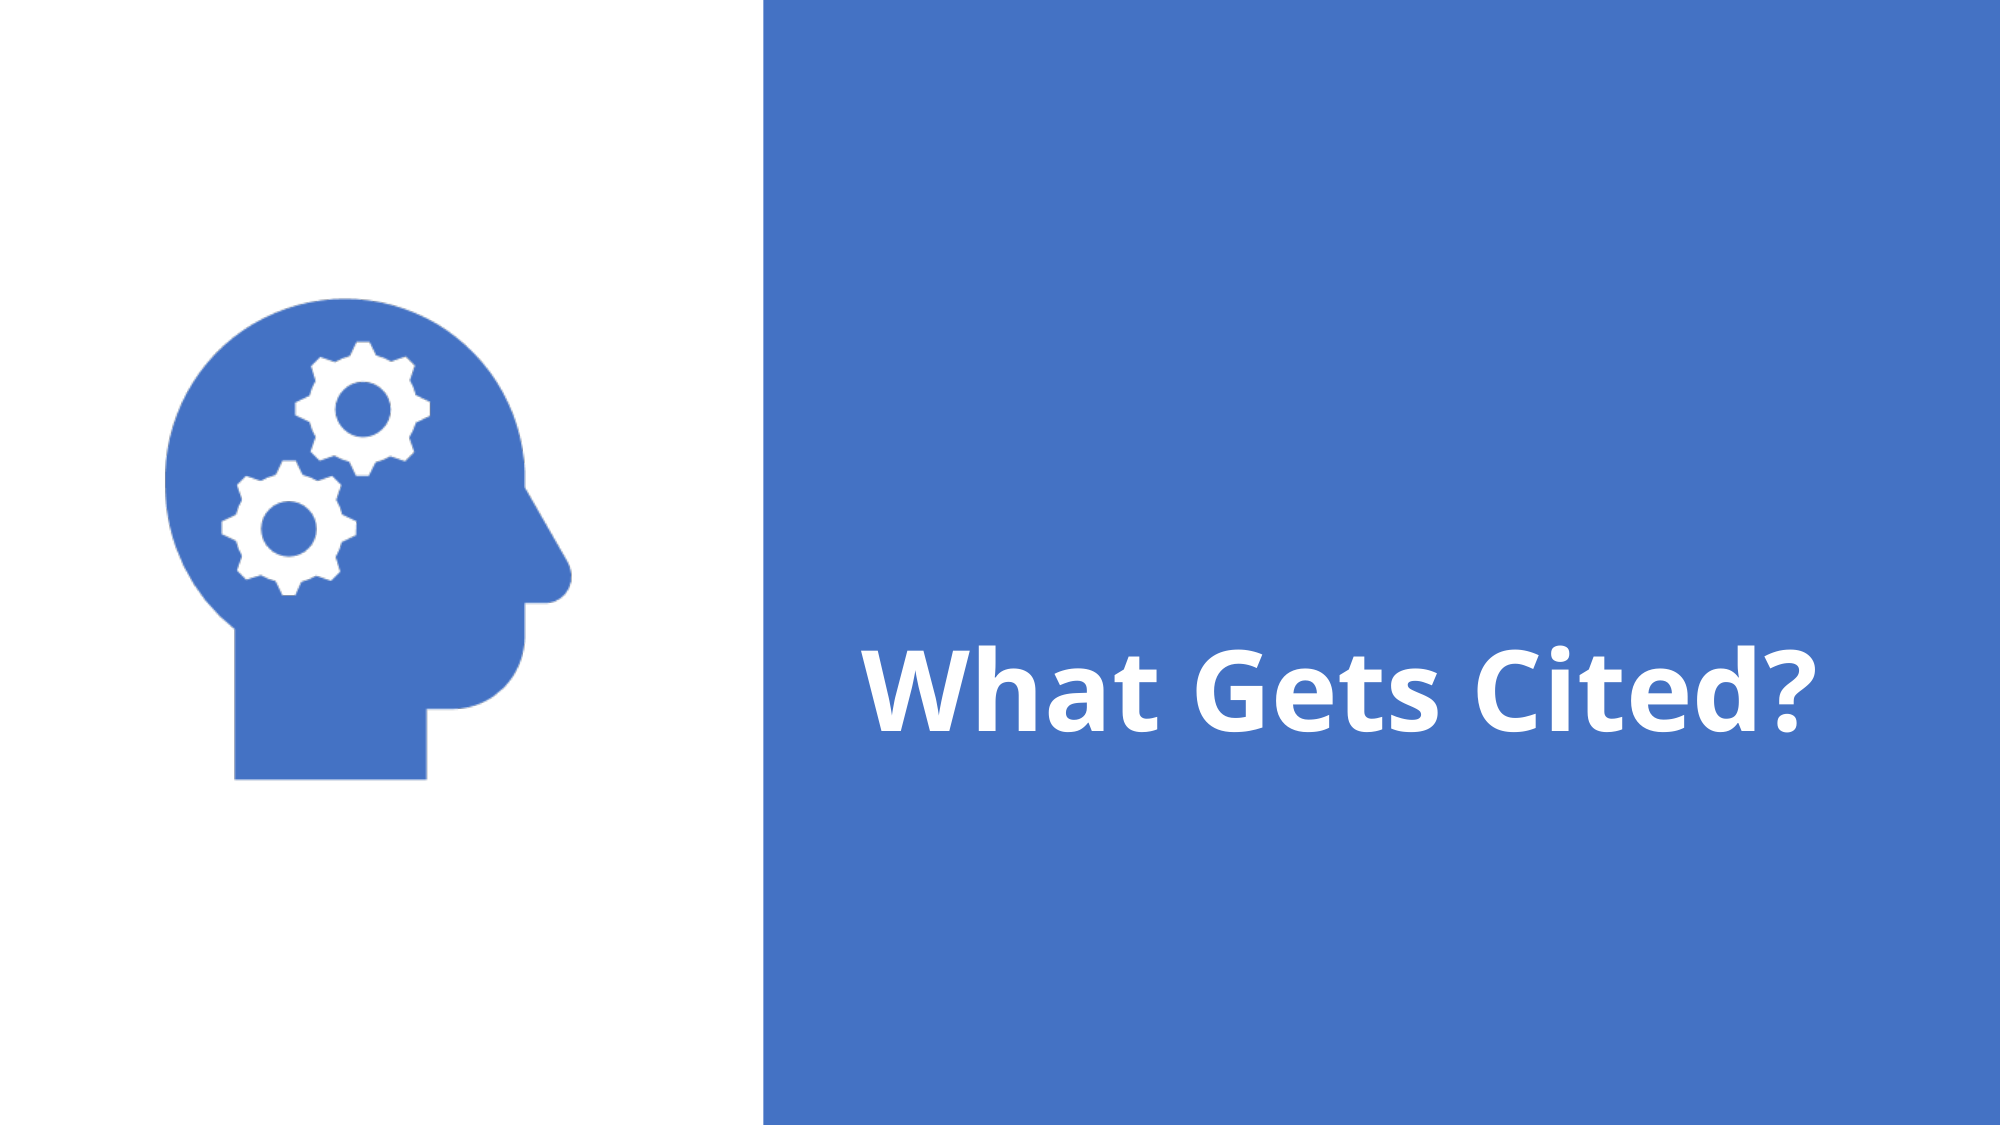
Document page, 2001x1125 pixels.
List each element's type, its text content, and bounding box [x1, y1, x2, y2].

text_box [762, 0, 2000, 1125]
title What Gets Cited? [846, 301, 1914, 764]
picture [86, 269, 651, 834]
